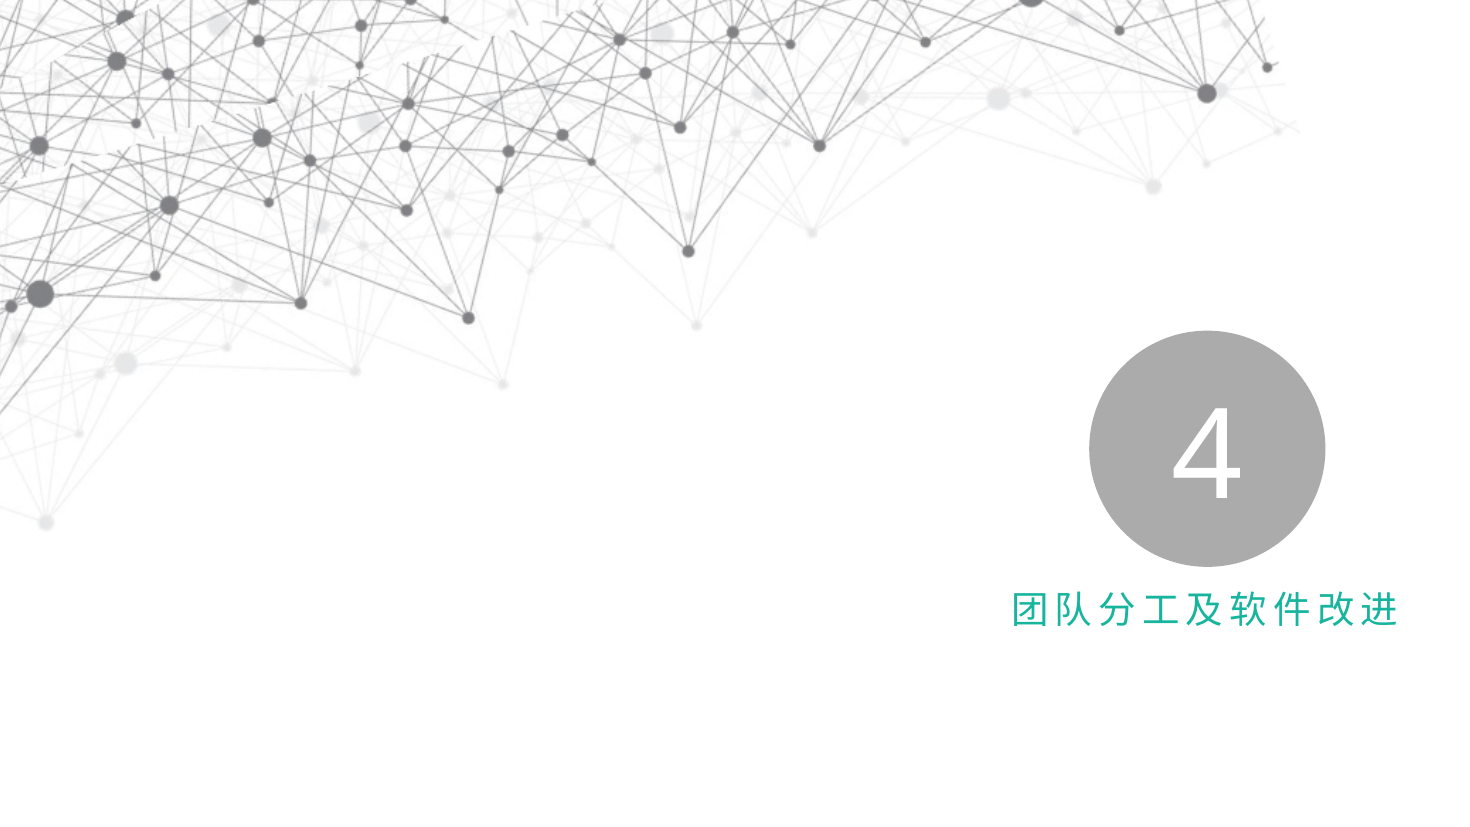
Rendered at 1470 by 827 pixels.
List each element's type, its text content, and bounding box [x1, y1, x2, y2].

picture [0, 0, 1443, 827]
text_box 团队分工及软件改进 [1357, 578, 1414, 638]
